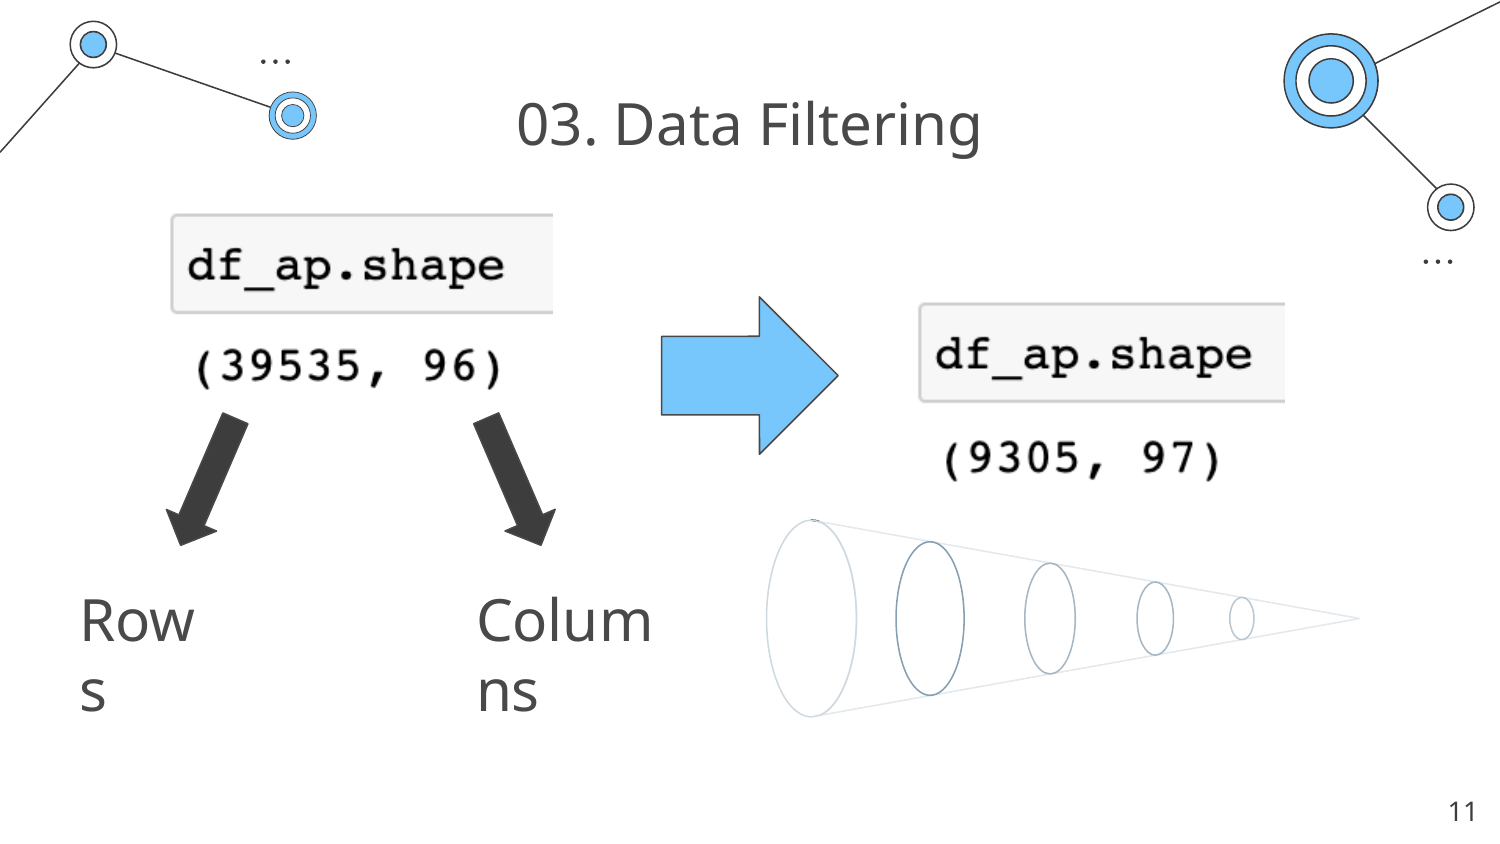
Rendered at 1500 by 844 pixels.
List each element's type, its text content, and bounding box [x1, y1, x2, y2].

picture [155, 195, 553, 418]
title 03. Data Filtering [257, 72, 1243, 171]
slide_number ‹#› [1403, 779, 1494, 844]
picture [906, 284, 1286, 513]
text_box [766, 519, 1360, 718]
text_box Rows [64, 568, 235, 738]
text_box [166, 427, 247, 546]
text_box [475, 427, 556, 546]
text_box [661, 296, 839, 455]
text_box Columns [461, 568, 704, 738]
